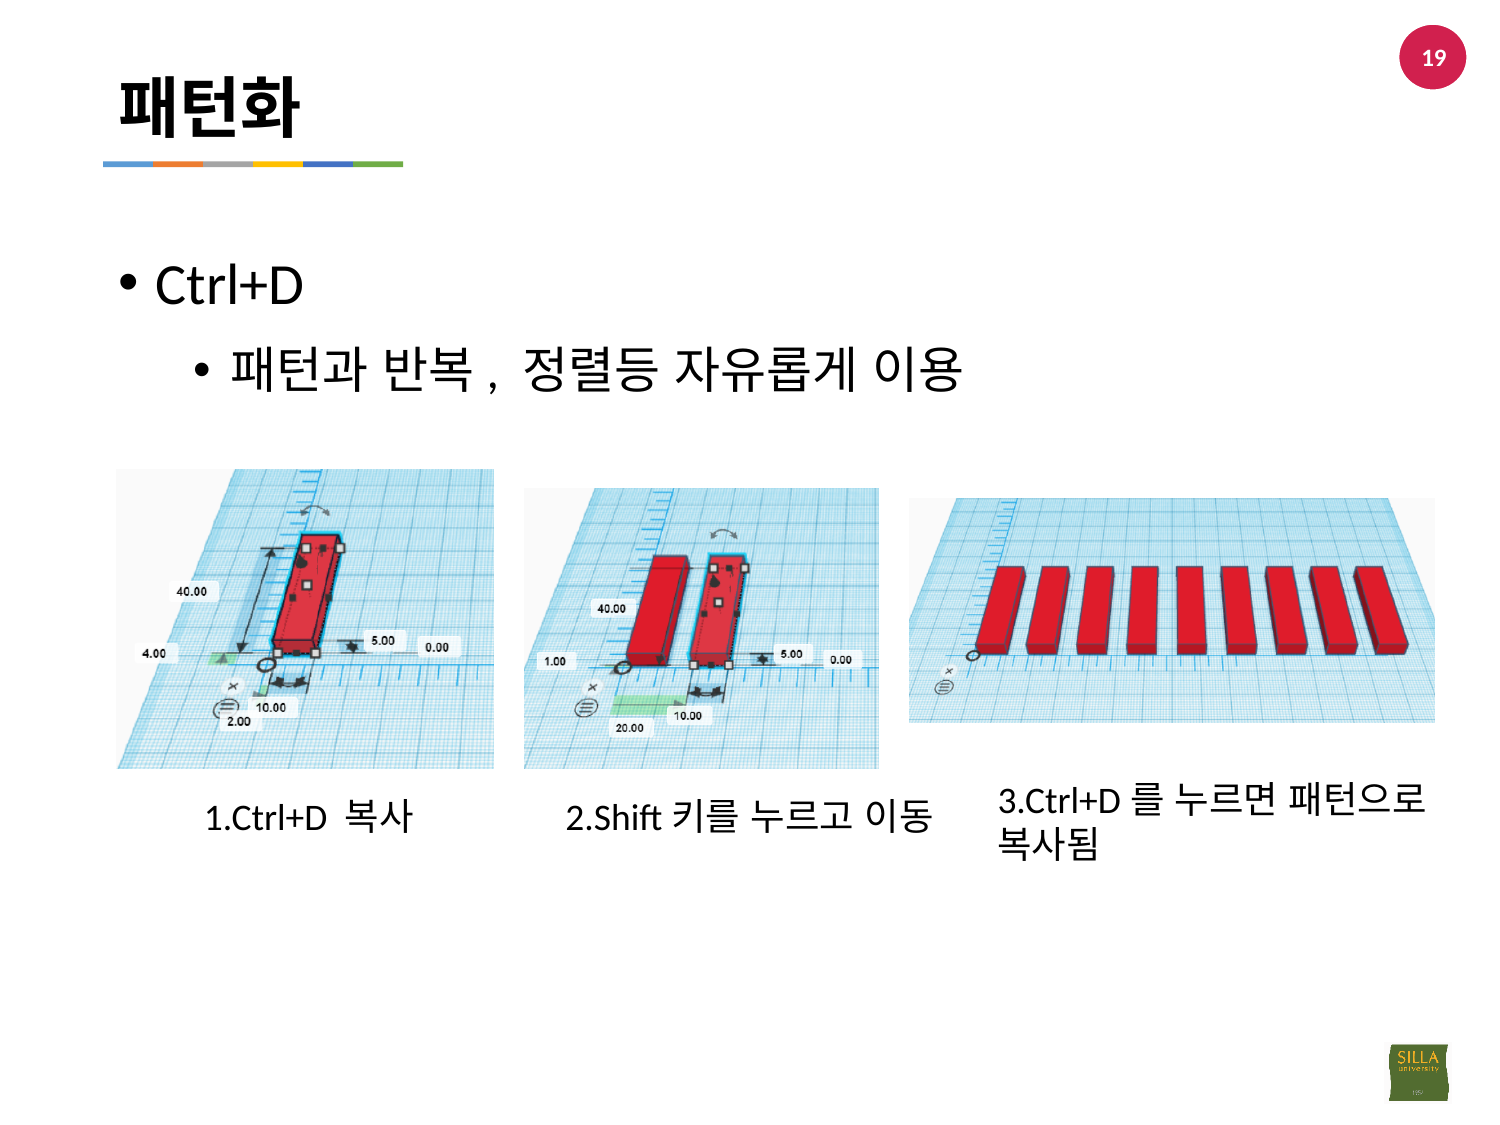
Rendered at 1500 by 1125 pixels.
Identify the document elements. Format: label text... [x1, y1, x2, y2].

title 패턴화 [103, 59, 1365, 162]
text_box 3.Ctrl+D를 누르면 패턴으로 복사됨 [982, 768, 1442, 874]
picture [524, 488, 879, 769]
slide_number 19 [1400, 23, 1468, 89]
picture [909, 498, 1435, 723]
text_box 2.Shift키를 누르고 이동 [550, 785, 960, 846]
text_box 1.Ctrl+D 복사 [189, 785, 440, 846]
picture [1384, 1042, 1452, 1104]
picture [116, 469, 494, 769]
list Ctrl+D 패턴과 반복, 정렬등 자유롭게 이용 [103, 224, 1397, 1014]
